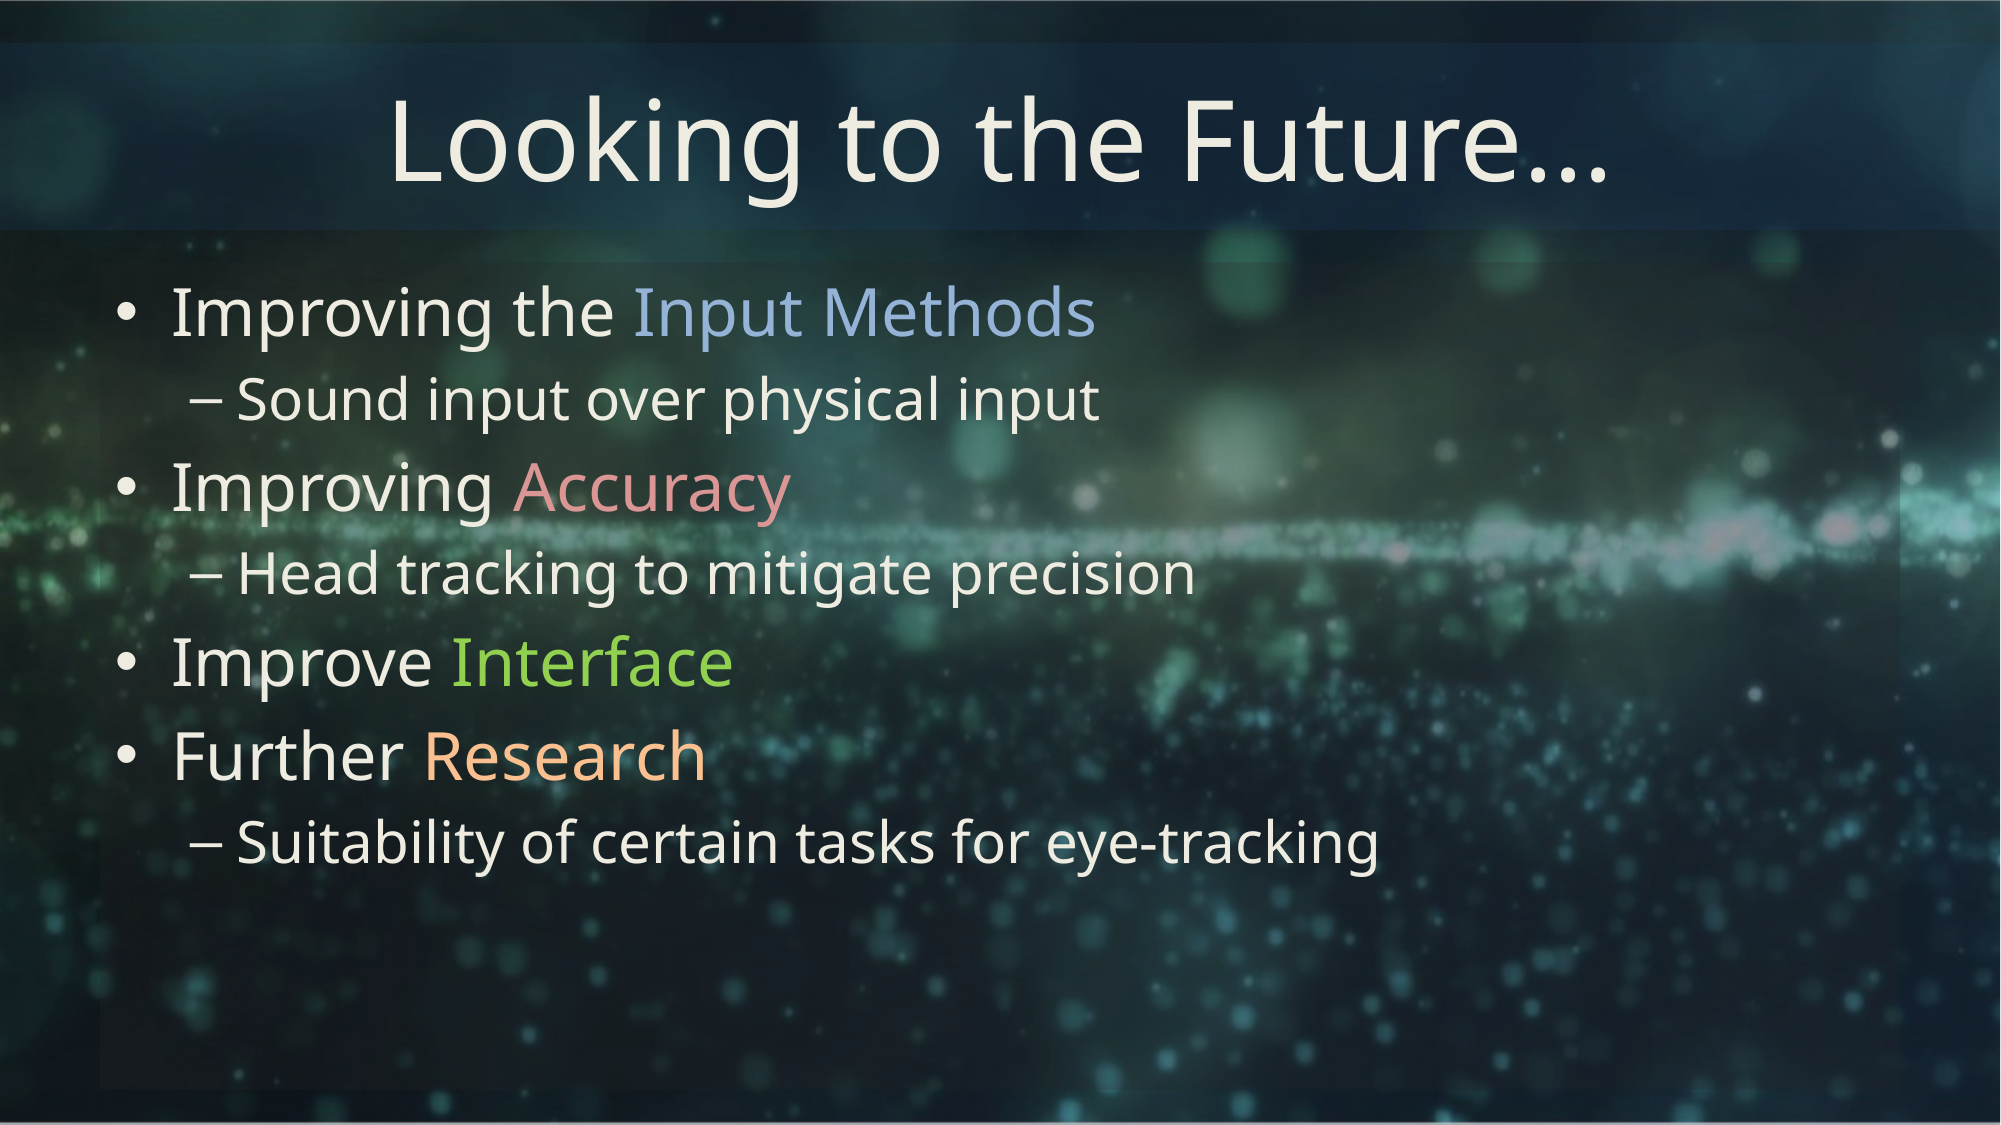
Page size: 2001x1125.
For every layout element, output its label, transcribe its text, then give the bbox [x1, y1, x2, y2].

picture [0, 0, 2001, 1125]
title Looking to the Future... [0, 42, 2000, 231]
list Improving the Input Methods Sound input over physical input Improving Accuracy Head tracking to mitigate precision Improve Interface Further Research Suitability of certain tasks for eye-tracking [99, 262, 1900, 1090]
